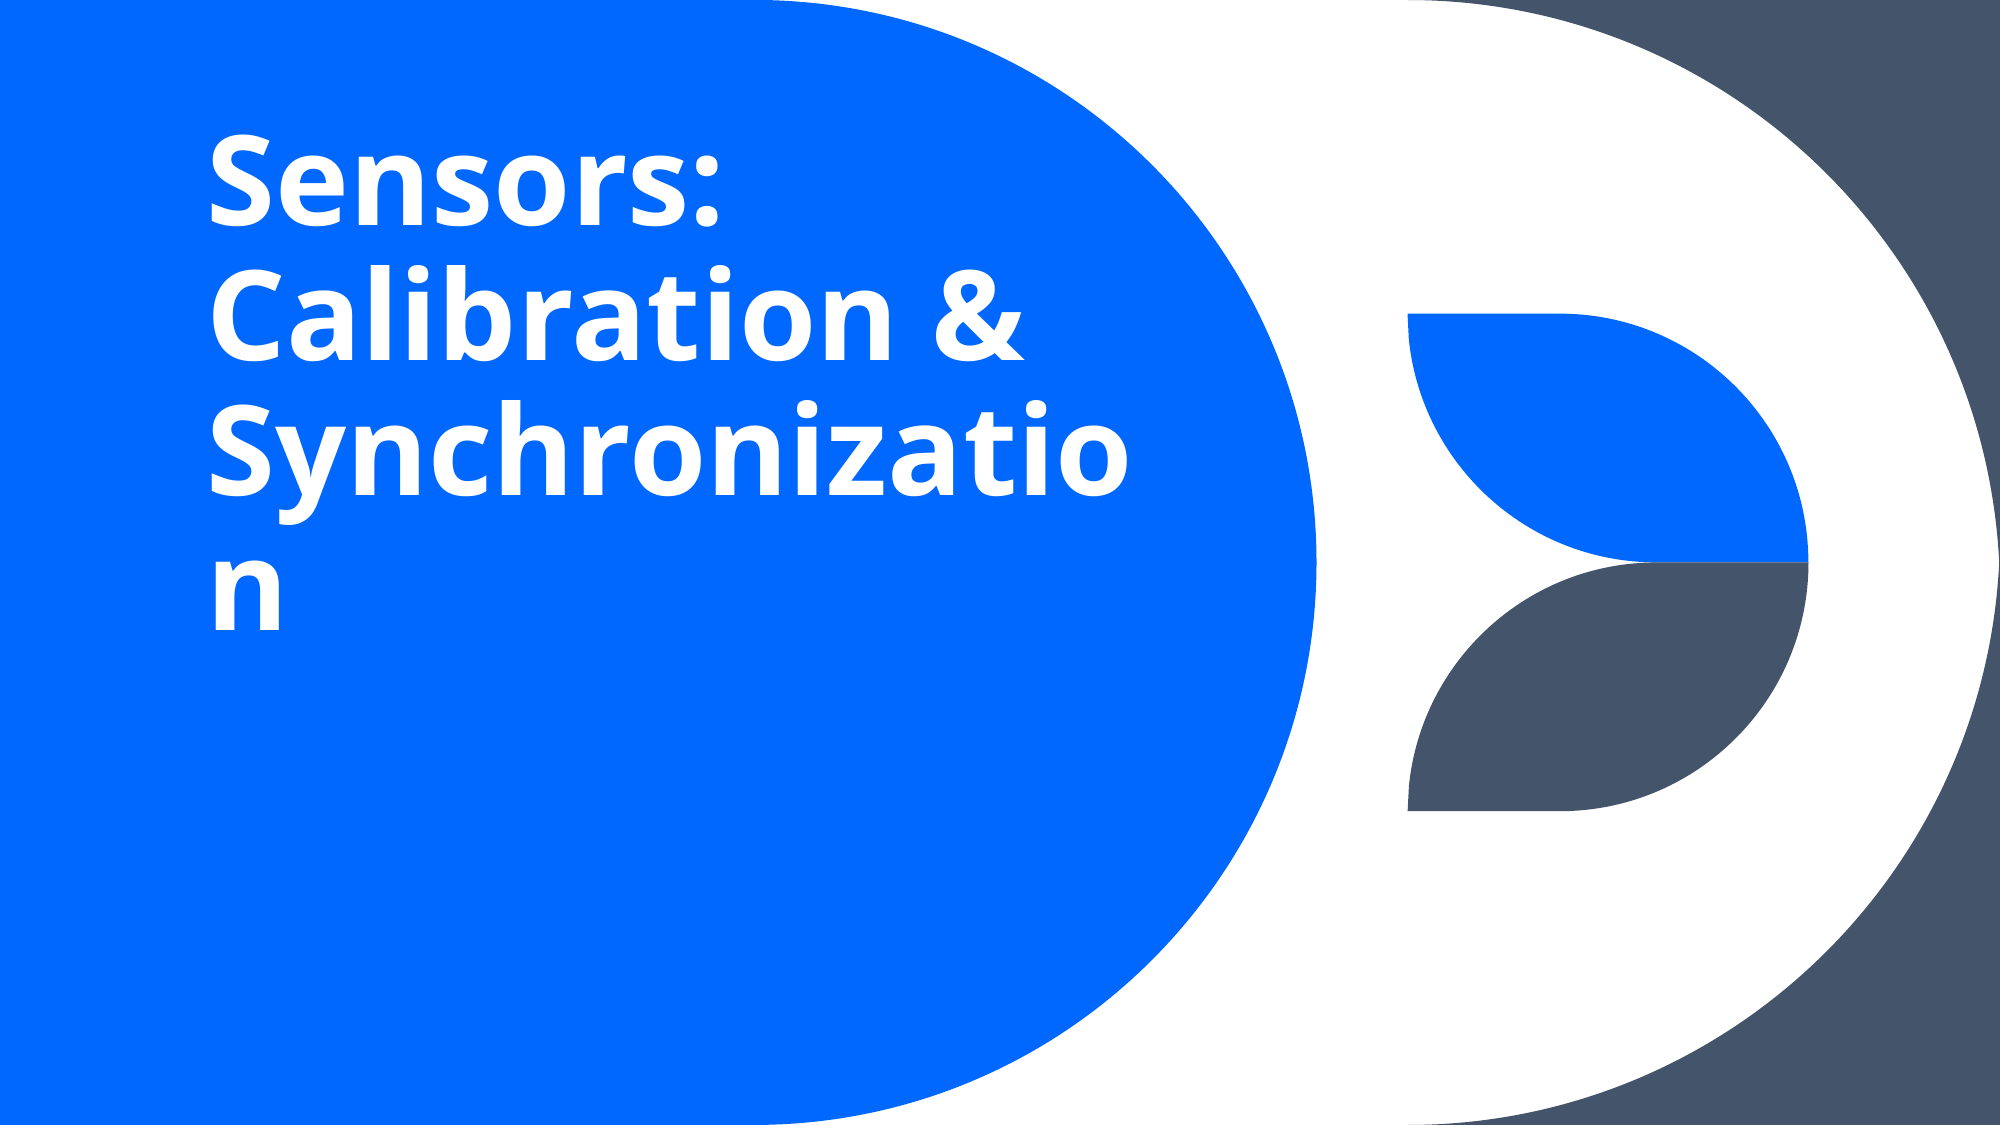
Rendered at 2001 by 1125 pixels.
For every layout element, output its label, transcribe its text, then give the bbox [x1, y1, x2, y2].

title Sensors: Calibration & Synchronization [191, 128, 1217, 665]
